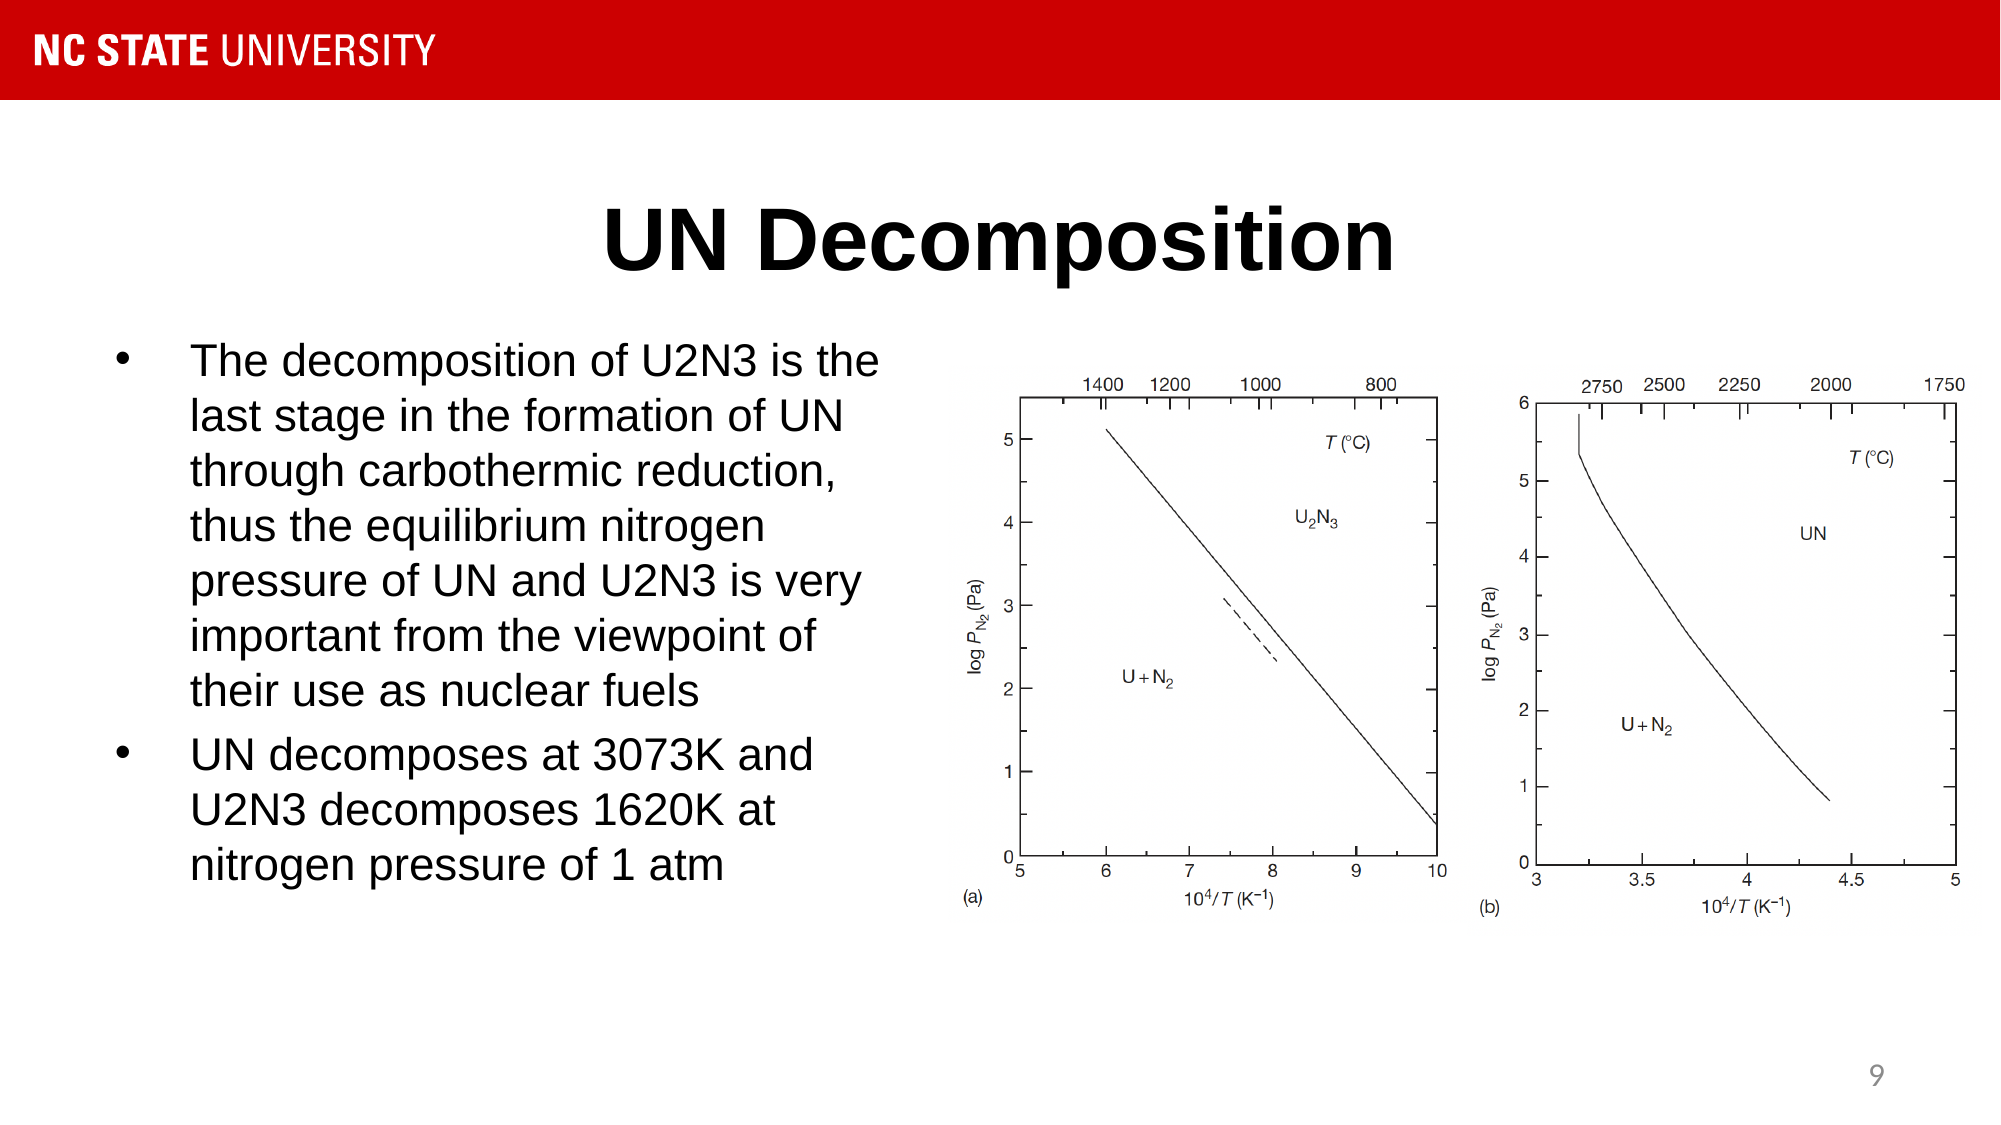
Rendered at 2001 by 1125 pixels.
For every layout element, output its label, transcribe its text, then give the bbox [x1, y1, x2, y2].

picture [1467, 364, 1982, 936]
slide_number 9 [1433, 1042, 1900, 1103]
title UN Decomposition [99, 147, 1900, 323]
list The decomposition of U2N3 is the last stage in the formation of UN through carbothermic reduction, thus the equilibrium nitrogen pressure of UN and U2N3 is very important from the viewpoint of their use as nuclear fuels UN decomposes at 3073K and U2N3 decomposes 1620K at nitrogen pressure of 1 atm [99, 322, 900, 1005]
picture [0, 0, 2001, 100]
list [947, 365, 1464, 923]
